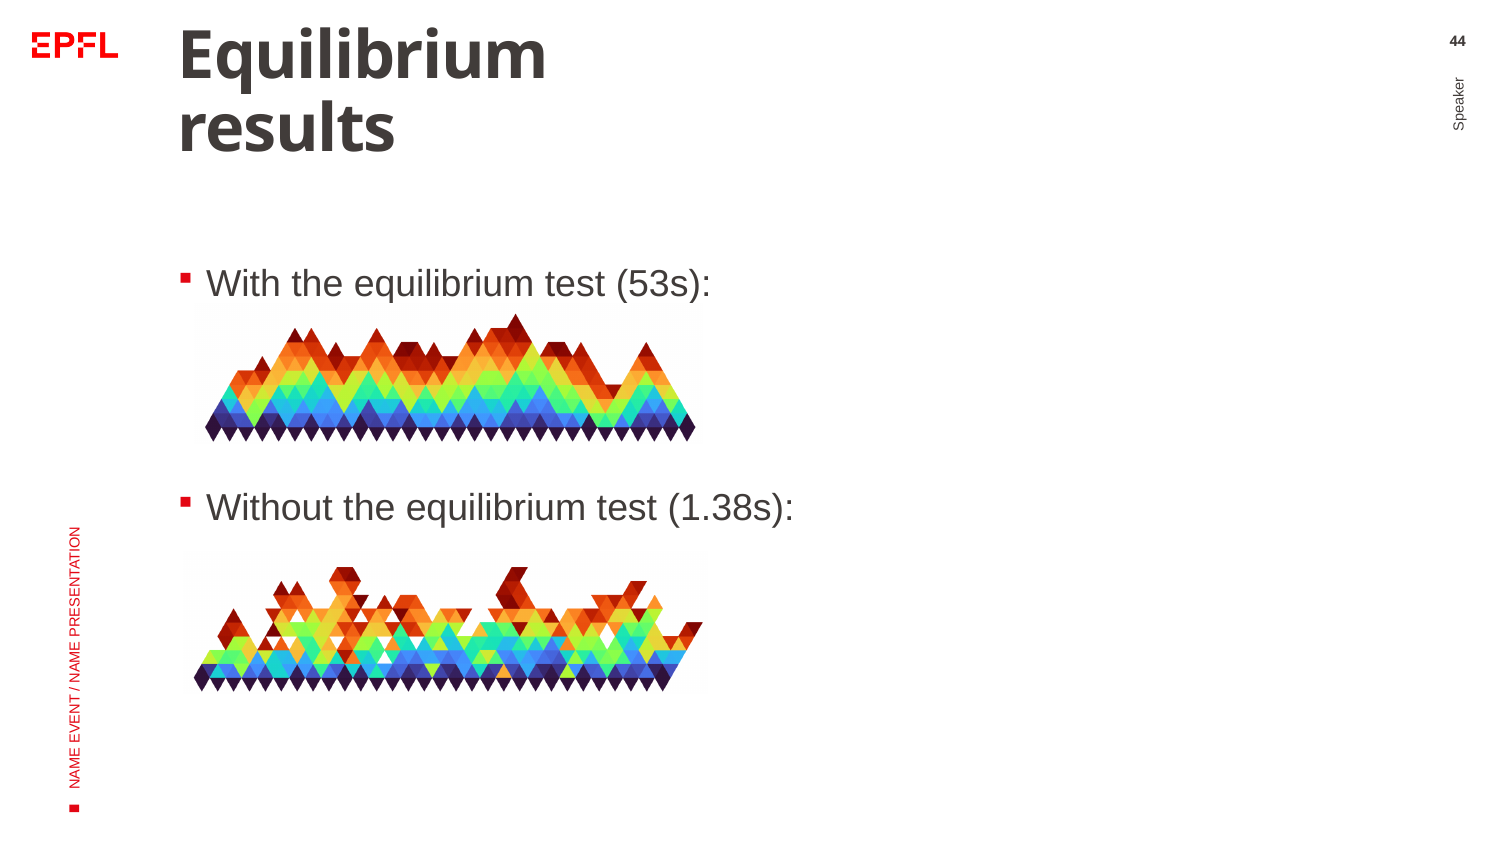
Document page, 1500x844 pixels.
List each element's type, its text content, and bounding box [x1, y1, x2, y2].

slide_number 44 [1415, 32, 1500, 59]
slide_number NAME EVENT / NAME PRESENTATION [0, 256, 149, 805]
picture [21, 21, 129, 69]
title Equilibrium results [148, 21, 750, 198]
picture [194, 303, 703, 444]
picture [182, 551, 708, 694]
footer Speaker [1415, 59, 1500, 641]
list With the equilibrium test (53s): Without the equilibrium test (1.38s): [148, 256, 1416, 813]
